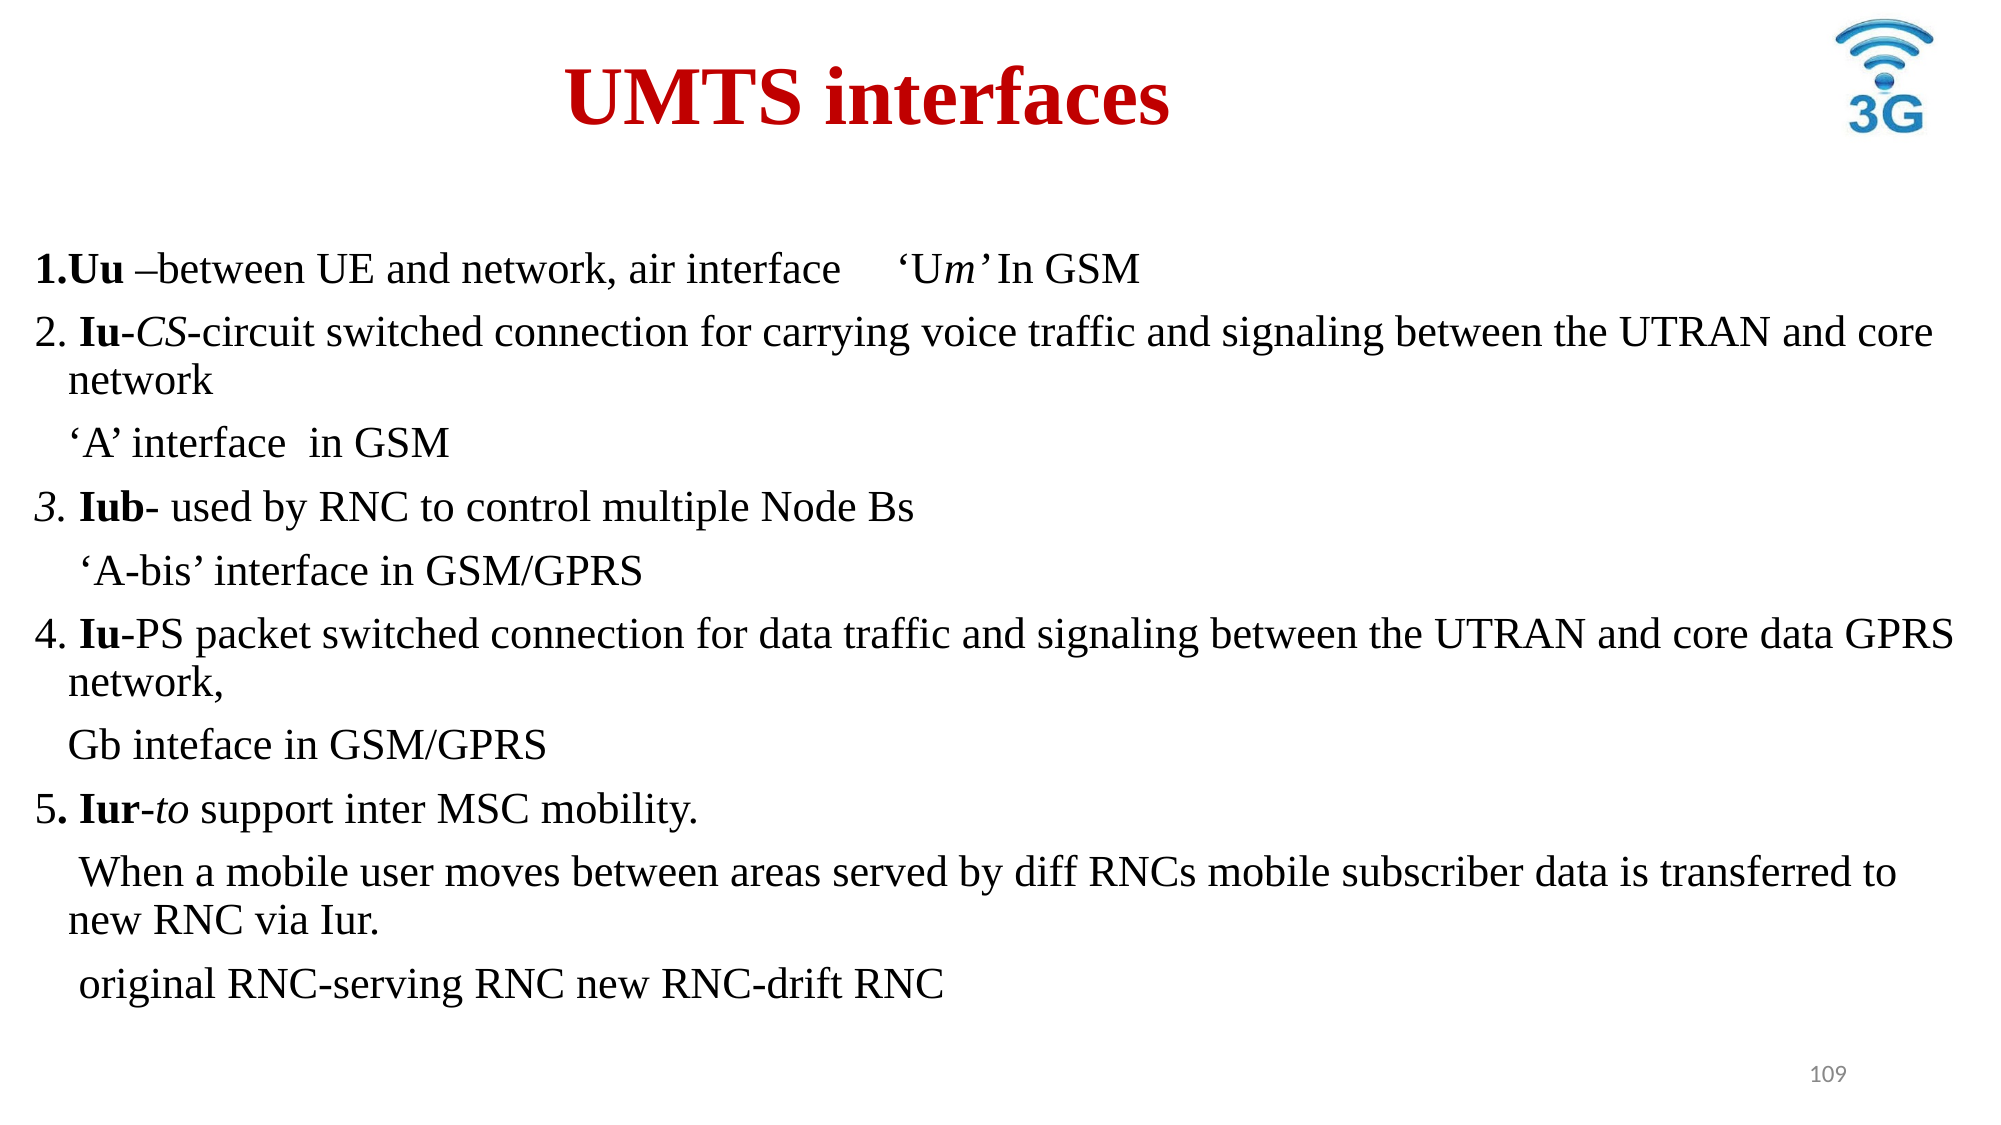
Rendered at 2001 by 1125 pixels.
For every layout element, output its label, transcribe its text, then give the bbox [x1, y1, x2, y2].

list 1.Uu –between UE and network, air interface ‘Um’ In GSM 2. Iu-CS-circuit switched connection for carrying voice traffic and signaling between the UTRAN and core network ‘A’ interface in GSM 3. Iub- used by RNC to control multiple Node Bs ‘A-bis’ interface in GSM/GPRS 4. Iu-PS packet switched connection for data traffic and signaling between the UTRAN and core data GPRS network, Gb inteface in GSM/GPRS 5. Iur-to support inter MSC mobility. When a mobile user moves between areas served by diff RNCs mobile subscriber data is transferred to new RNC via Iur. original RNC-serving RNC new RNC-drift RNC [19, 237, 1984, 1025]
picture [1772, 0, 2000, 157]
title UMTS interfaces [313, 45, 1442, 163]
slide_number ‹#› [1412, 1042, 1863, 1103]
